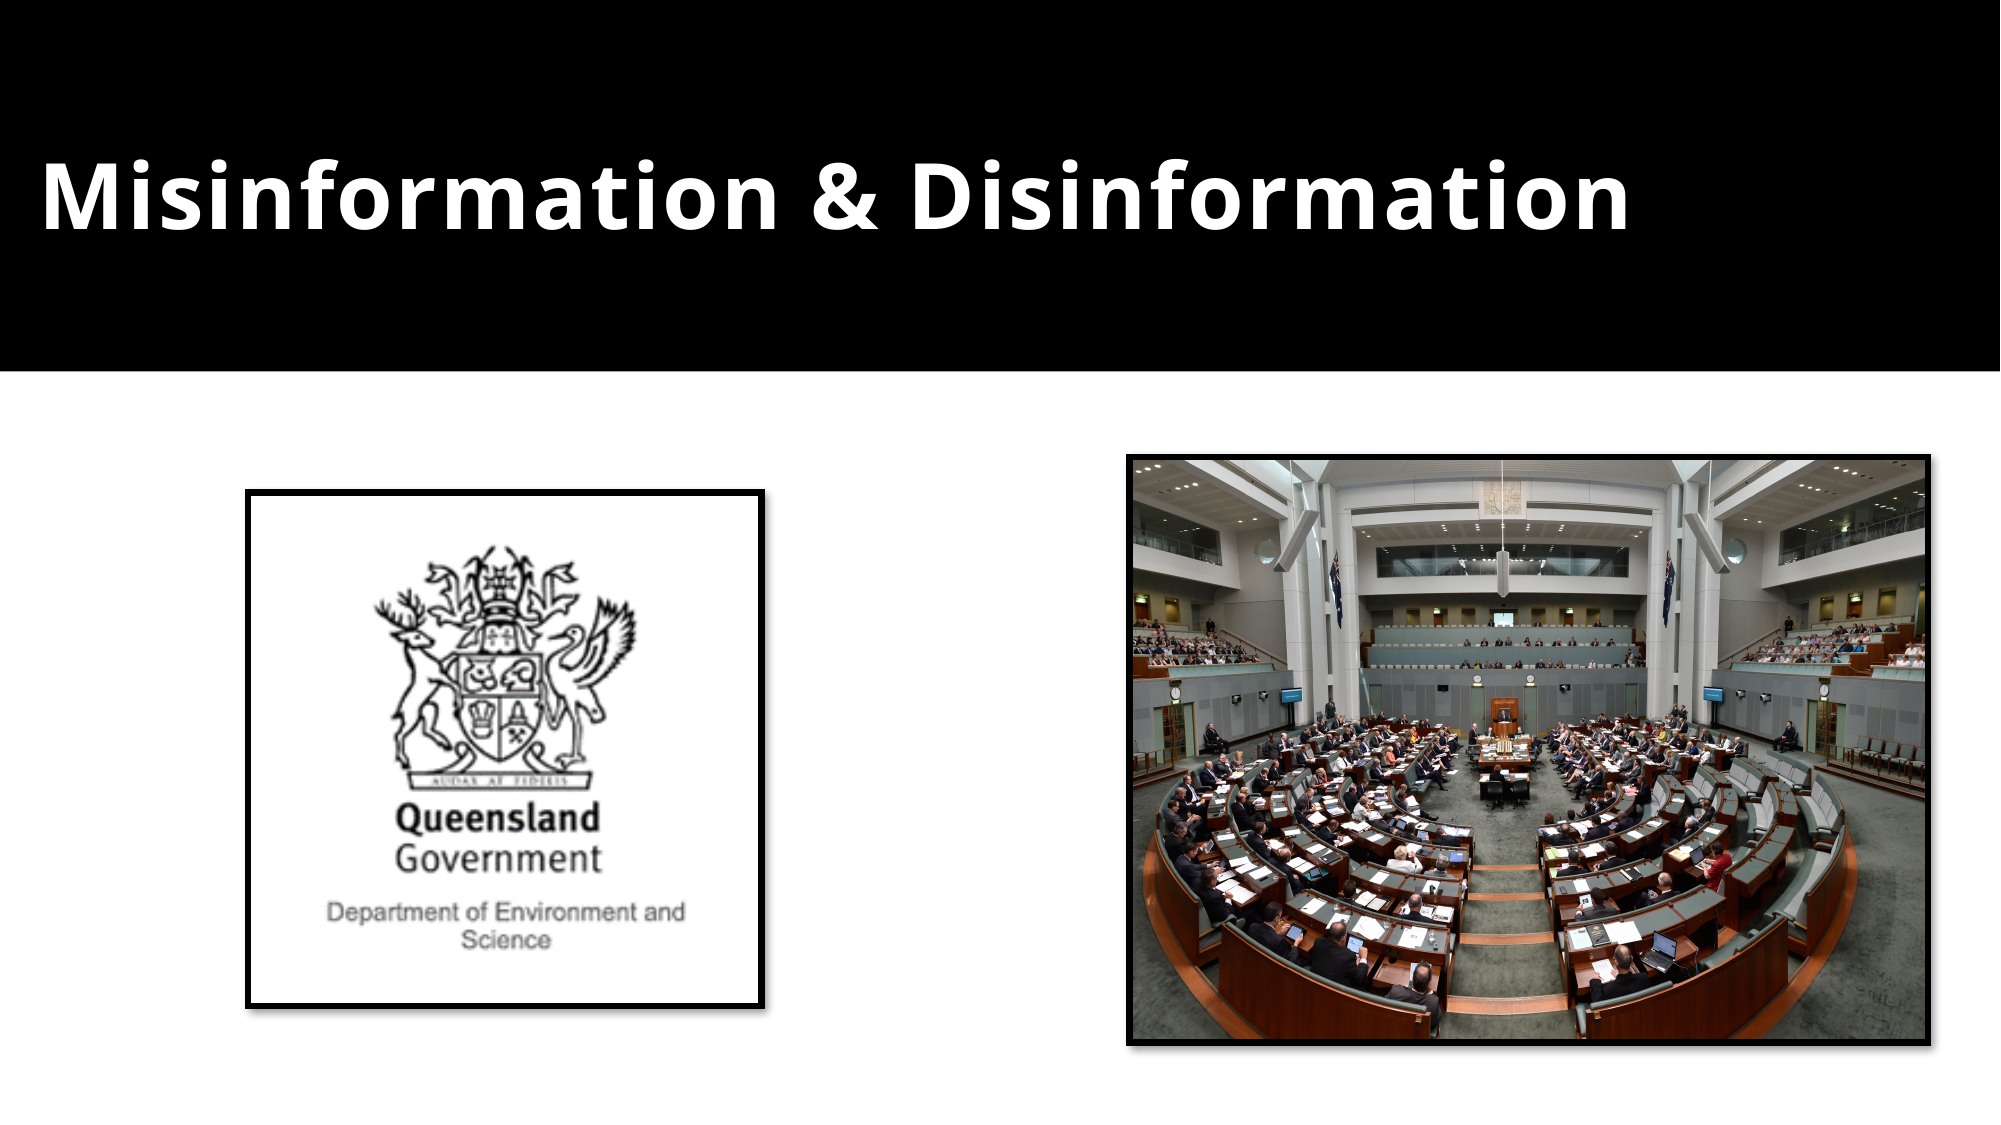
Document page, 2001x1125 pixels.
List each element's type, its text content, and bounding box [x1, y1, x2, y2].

picture [251, 495, 759, 1003]
title Misinformation & Disinformation [21, 52, 1842, 332]
picture [1132, 460, 1925, 1040]
